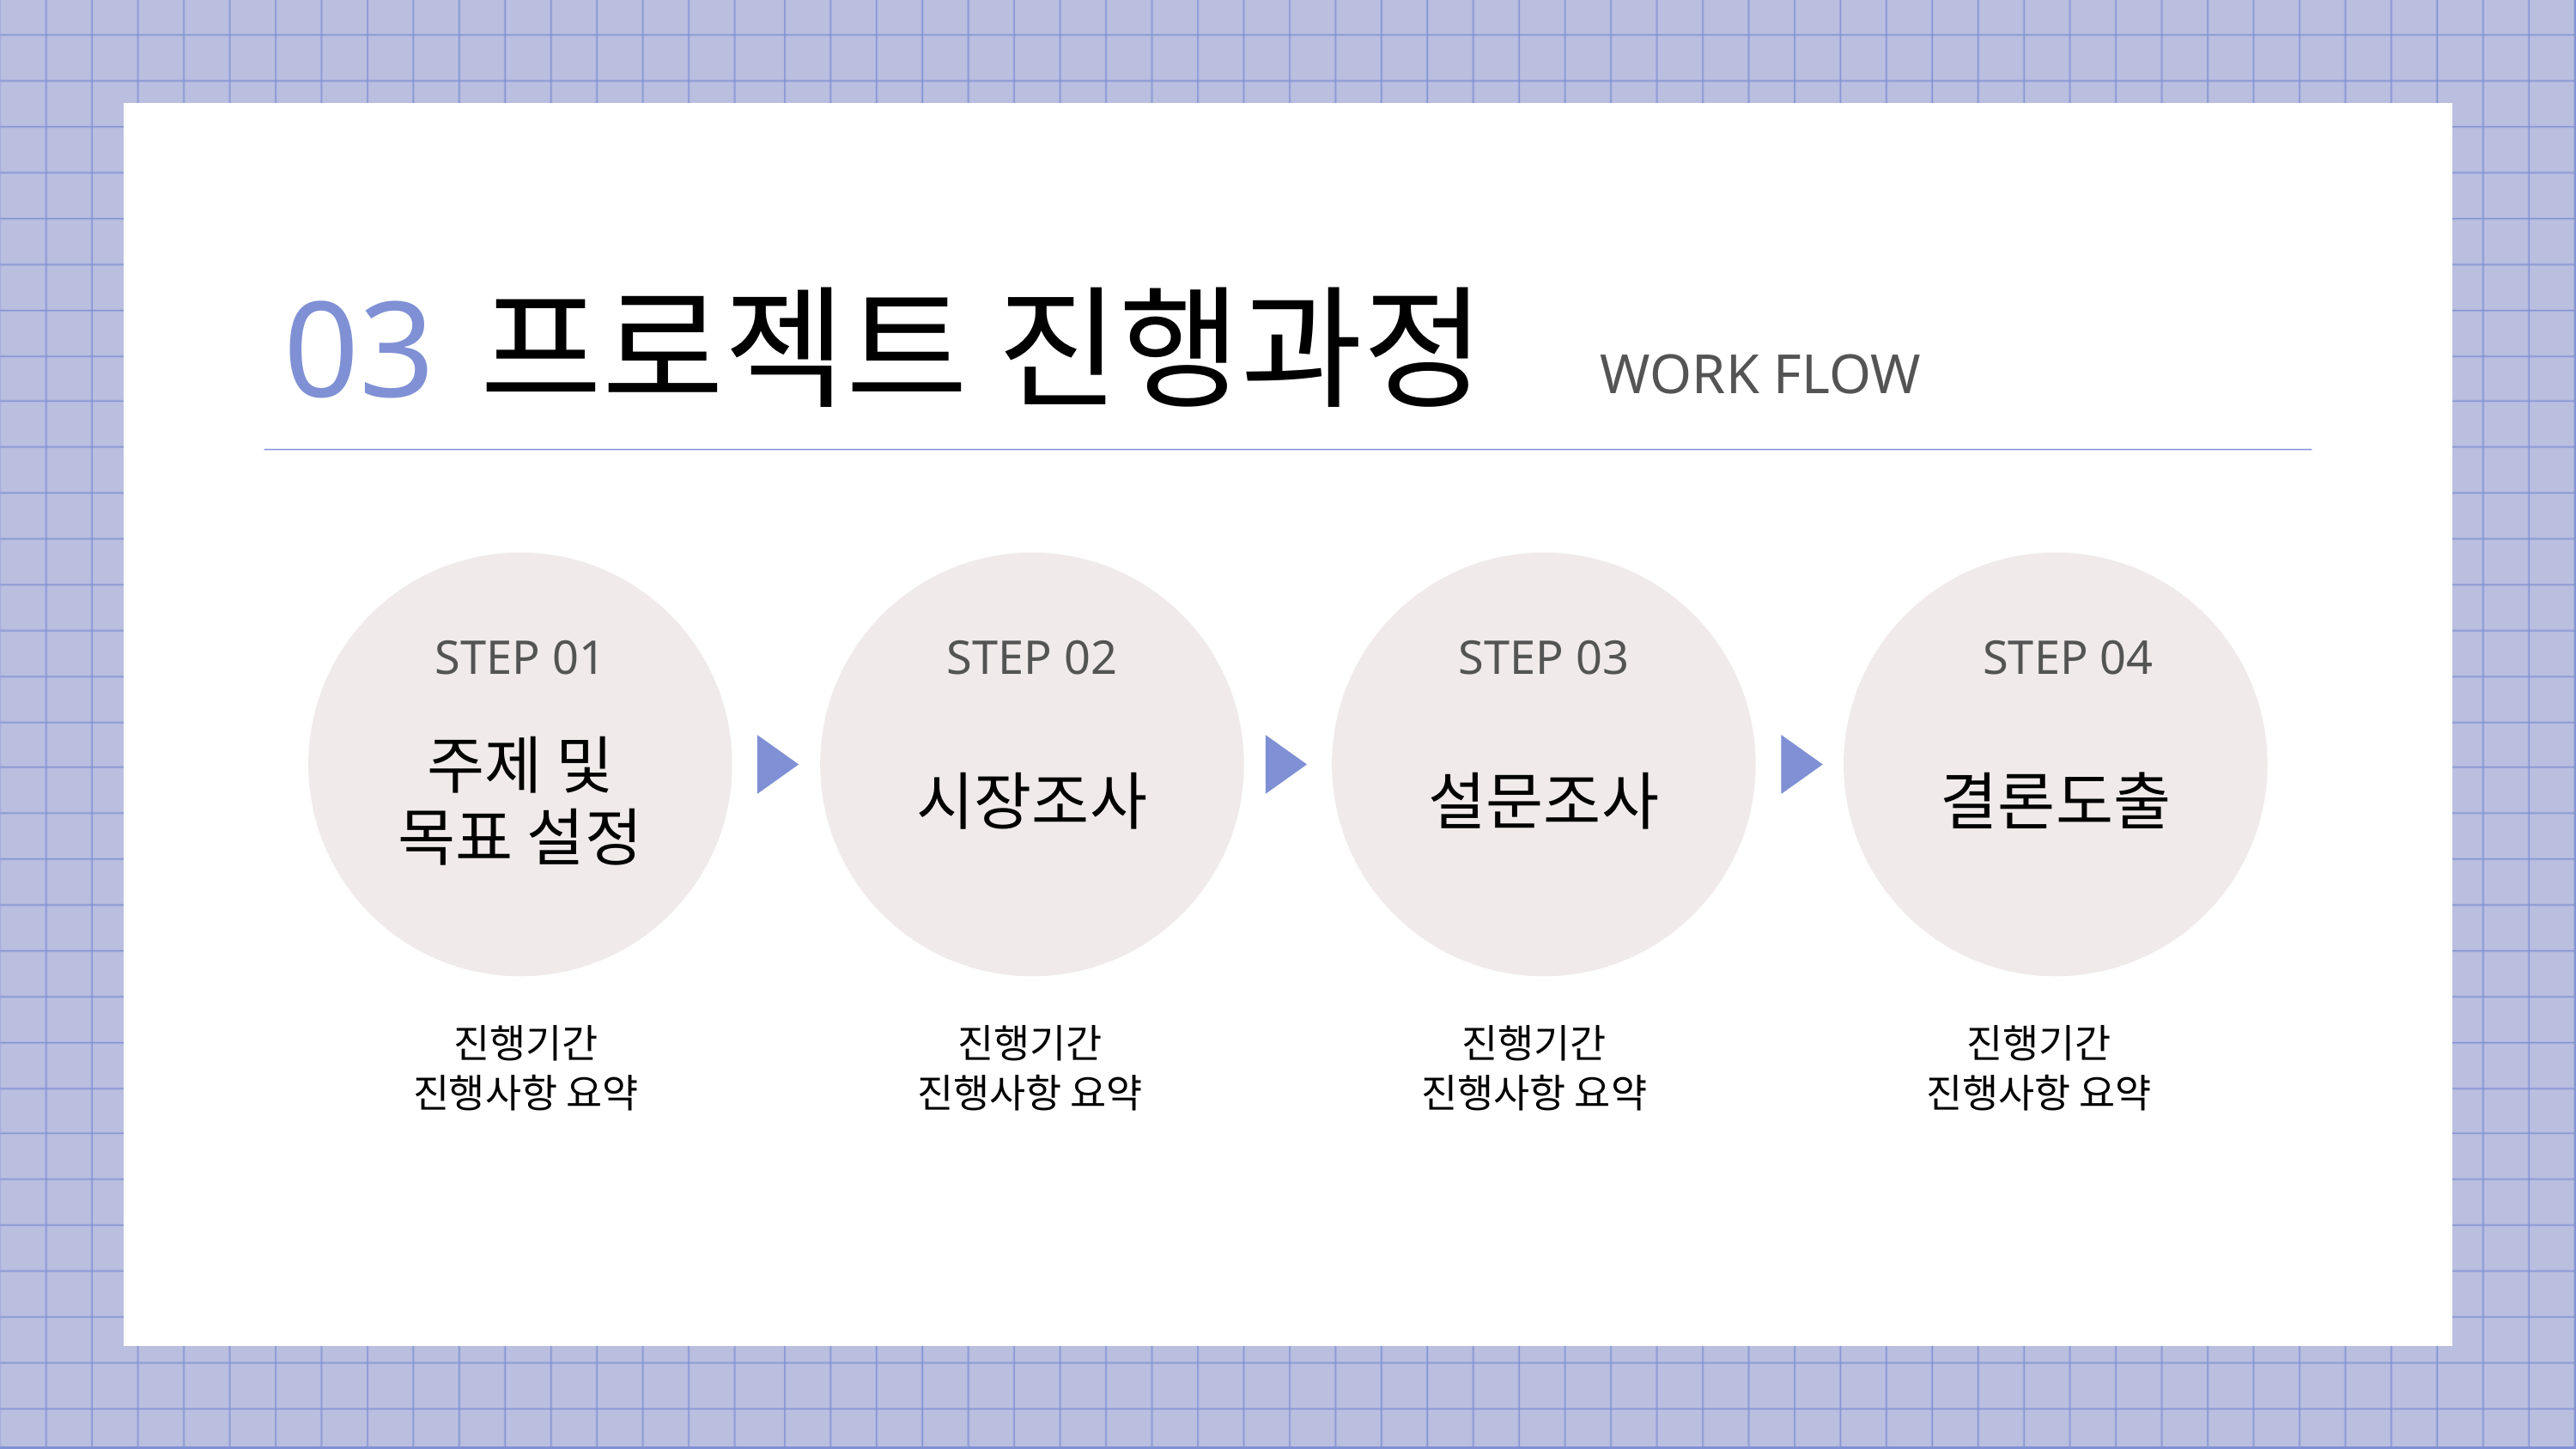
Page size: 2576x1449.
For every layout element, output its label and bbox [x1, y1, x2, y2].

text_box [1771, 743, 1832, 785]
text_box [123, 102, 2453, 1346]
text_box [748, 743, 808, 785]
text_box [1331, 552, 1756, 977]
text_box [1843, 552, 2268, 977]
text_box [0, 0, 2576, 1446]
text_box [307, 552, 732, 977]
text_box [1256, 743, 1316, 785]
text_box [819, 552, 1244, 977]
